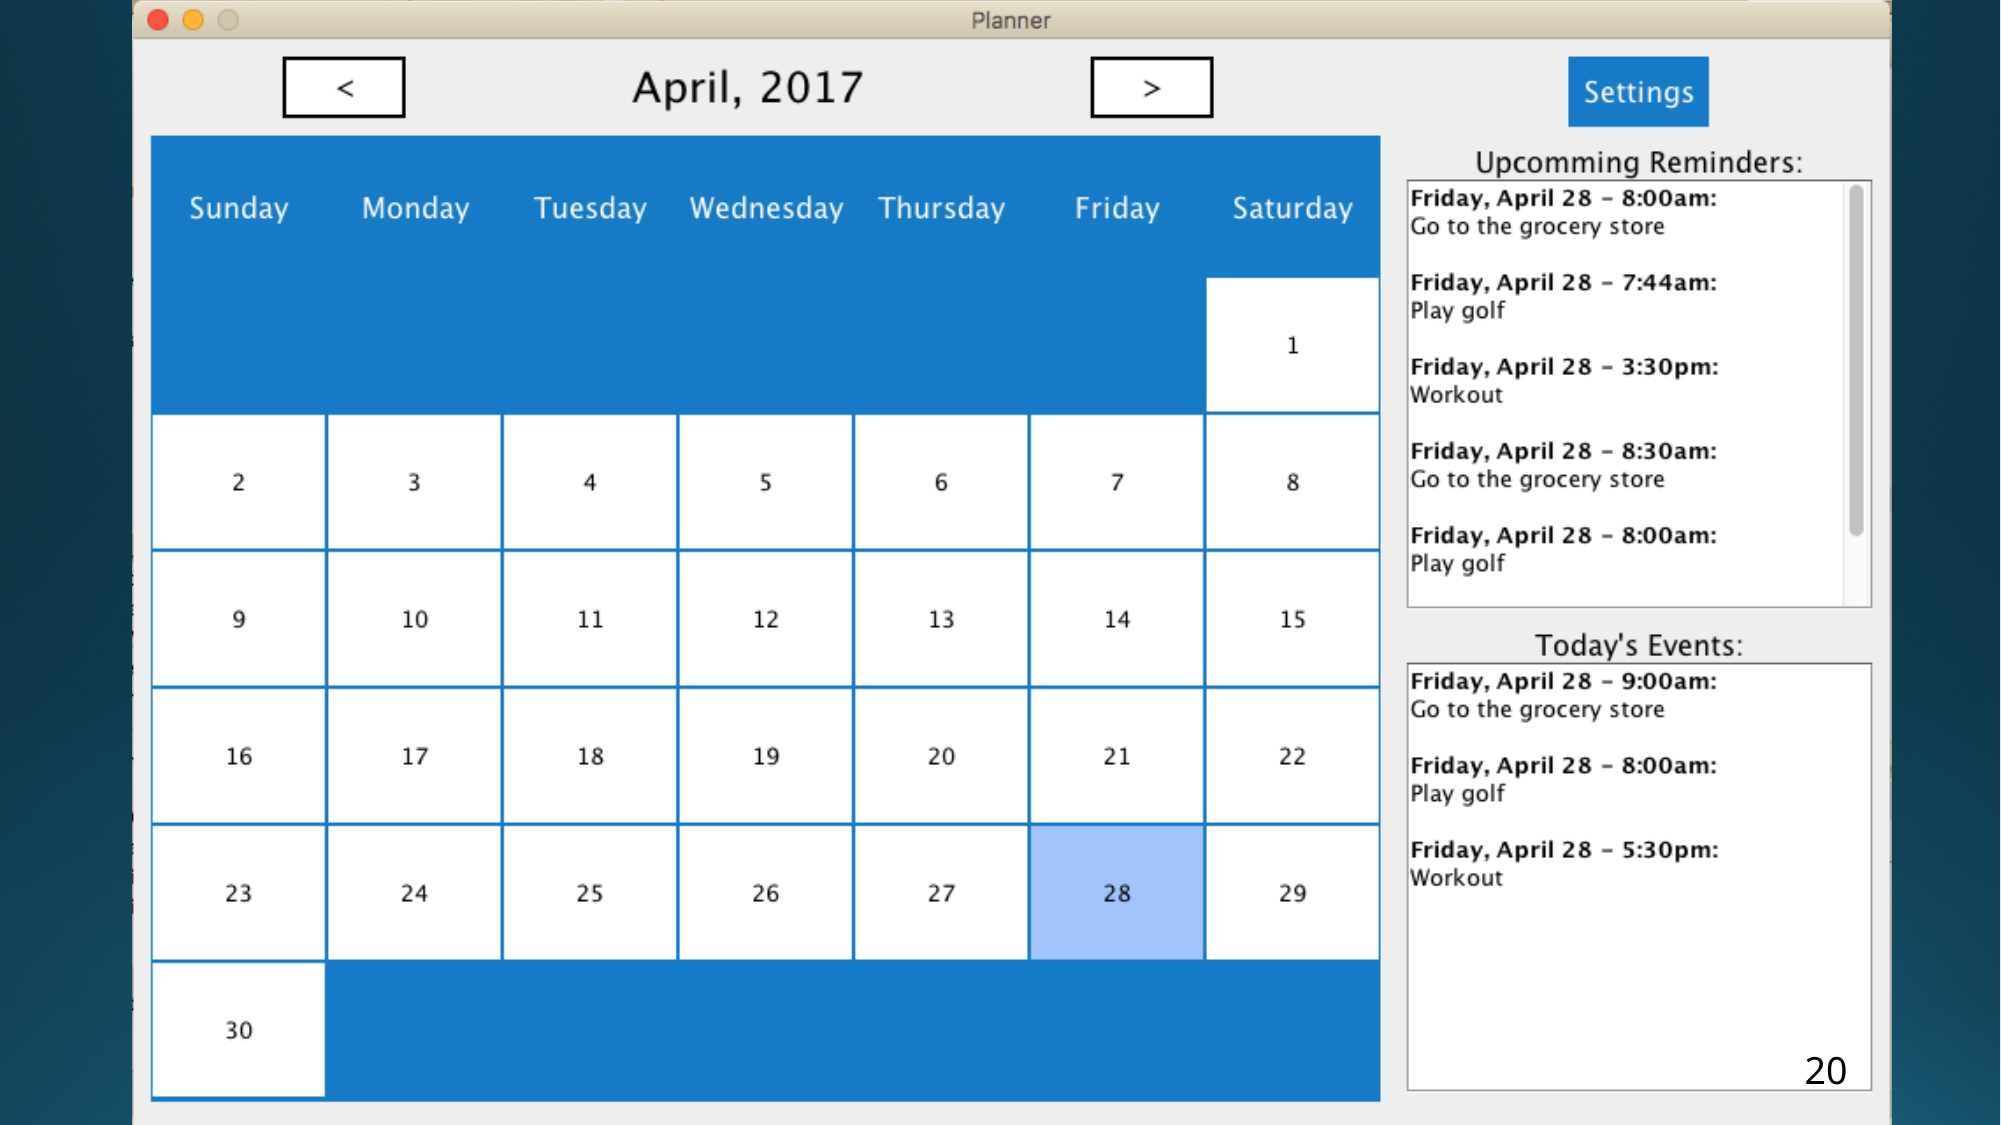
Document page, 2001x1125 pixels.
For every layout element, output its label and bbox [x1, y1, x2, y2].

picture [0, 0, 132, 1125]
picture [1892, 0, 2001, 1125]
list [132, 0, 1892, 1125]
